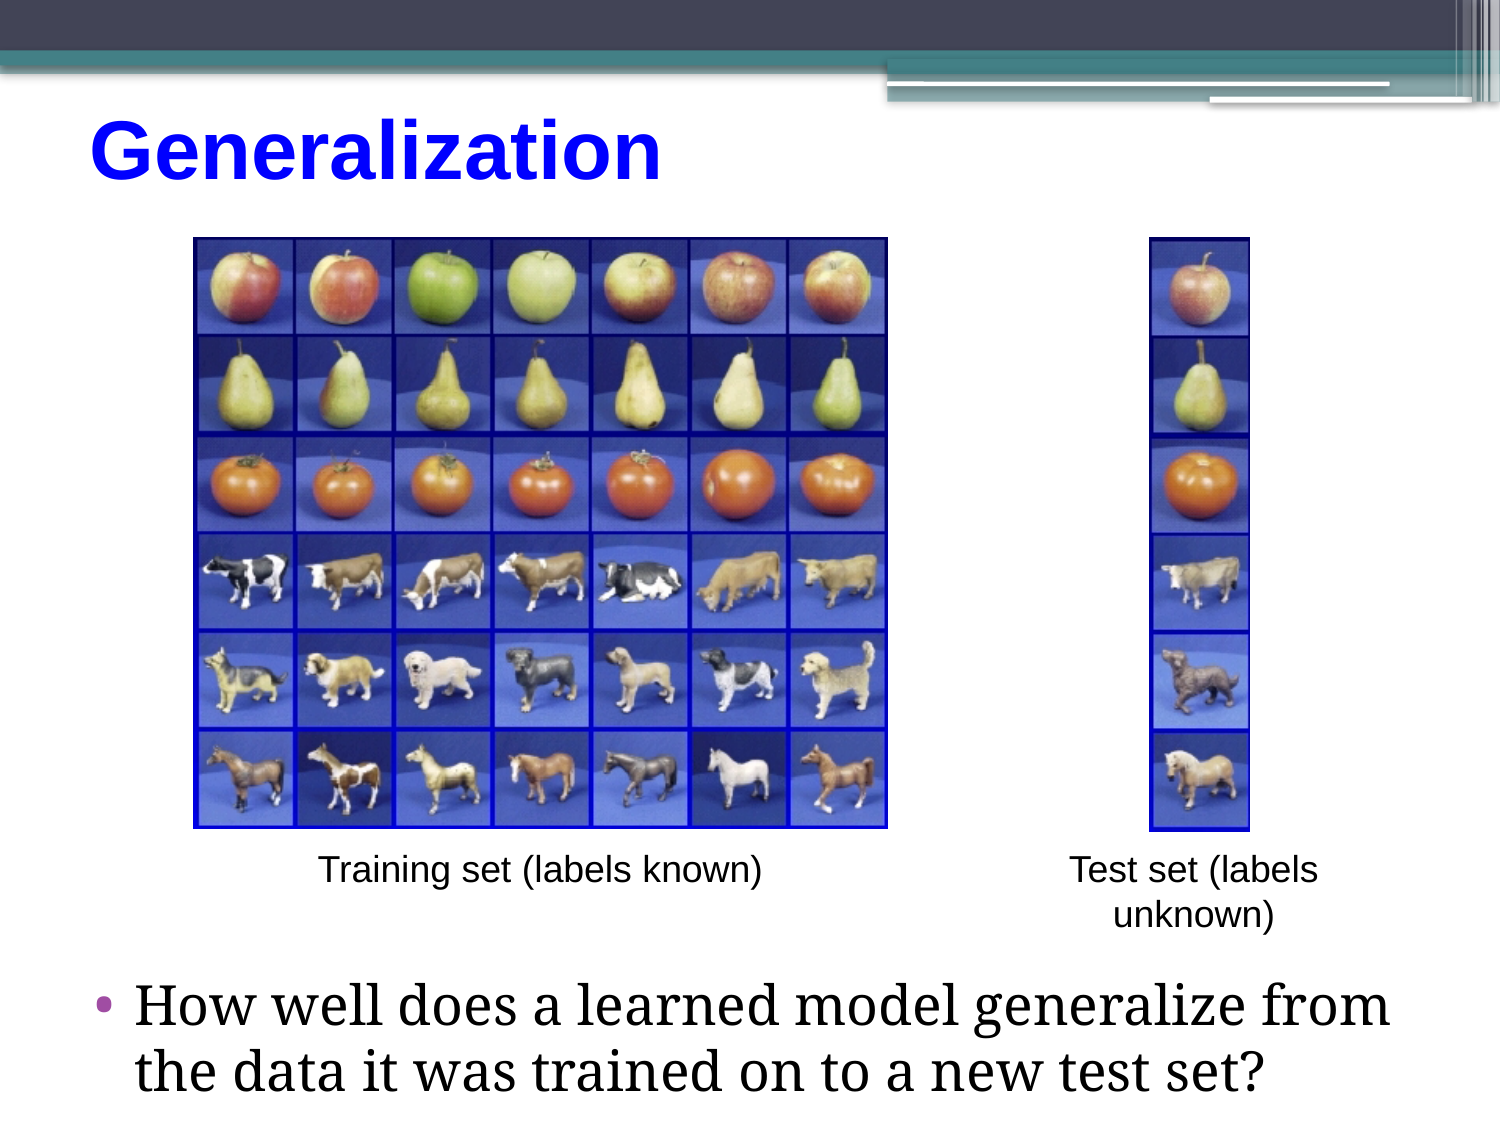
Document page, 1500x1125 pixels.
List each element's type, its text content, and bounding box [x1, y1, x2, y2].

list How well does a learned model generalize from the data it was trained on to a new test set? [62, 962, 1450, 1113]
picture [1149, 237, 1251, 832]
picture [193, 237, 888, 829]
text_box Training set (labels known) [302, 840, 779, 898]
title Generalization [75, 75, 1425, 218]
text_box Test set (labels unknown) [975, 837, 1413, 943]
